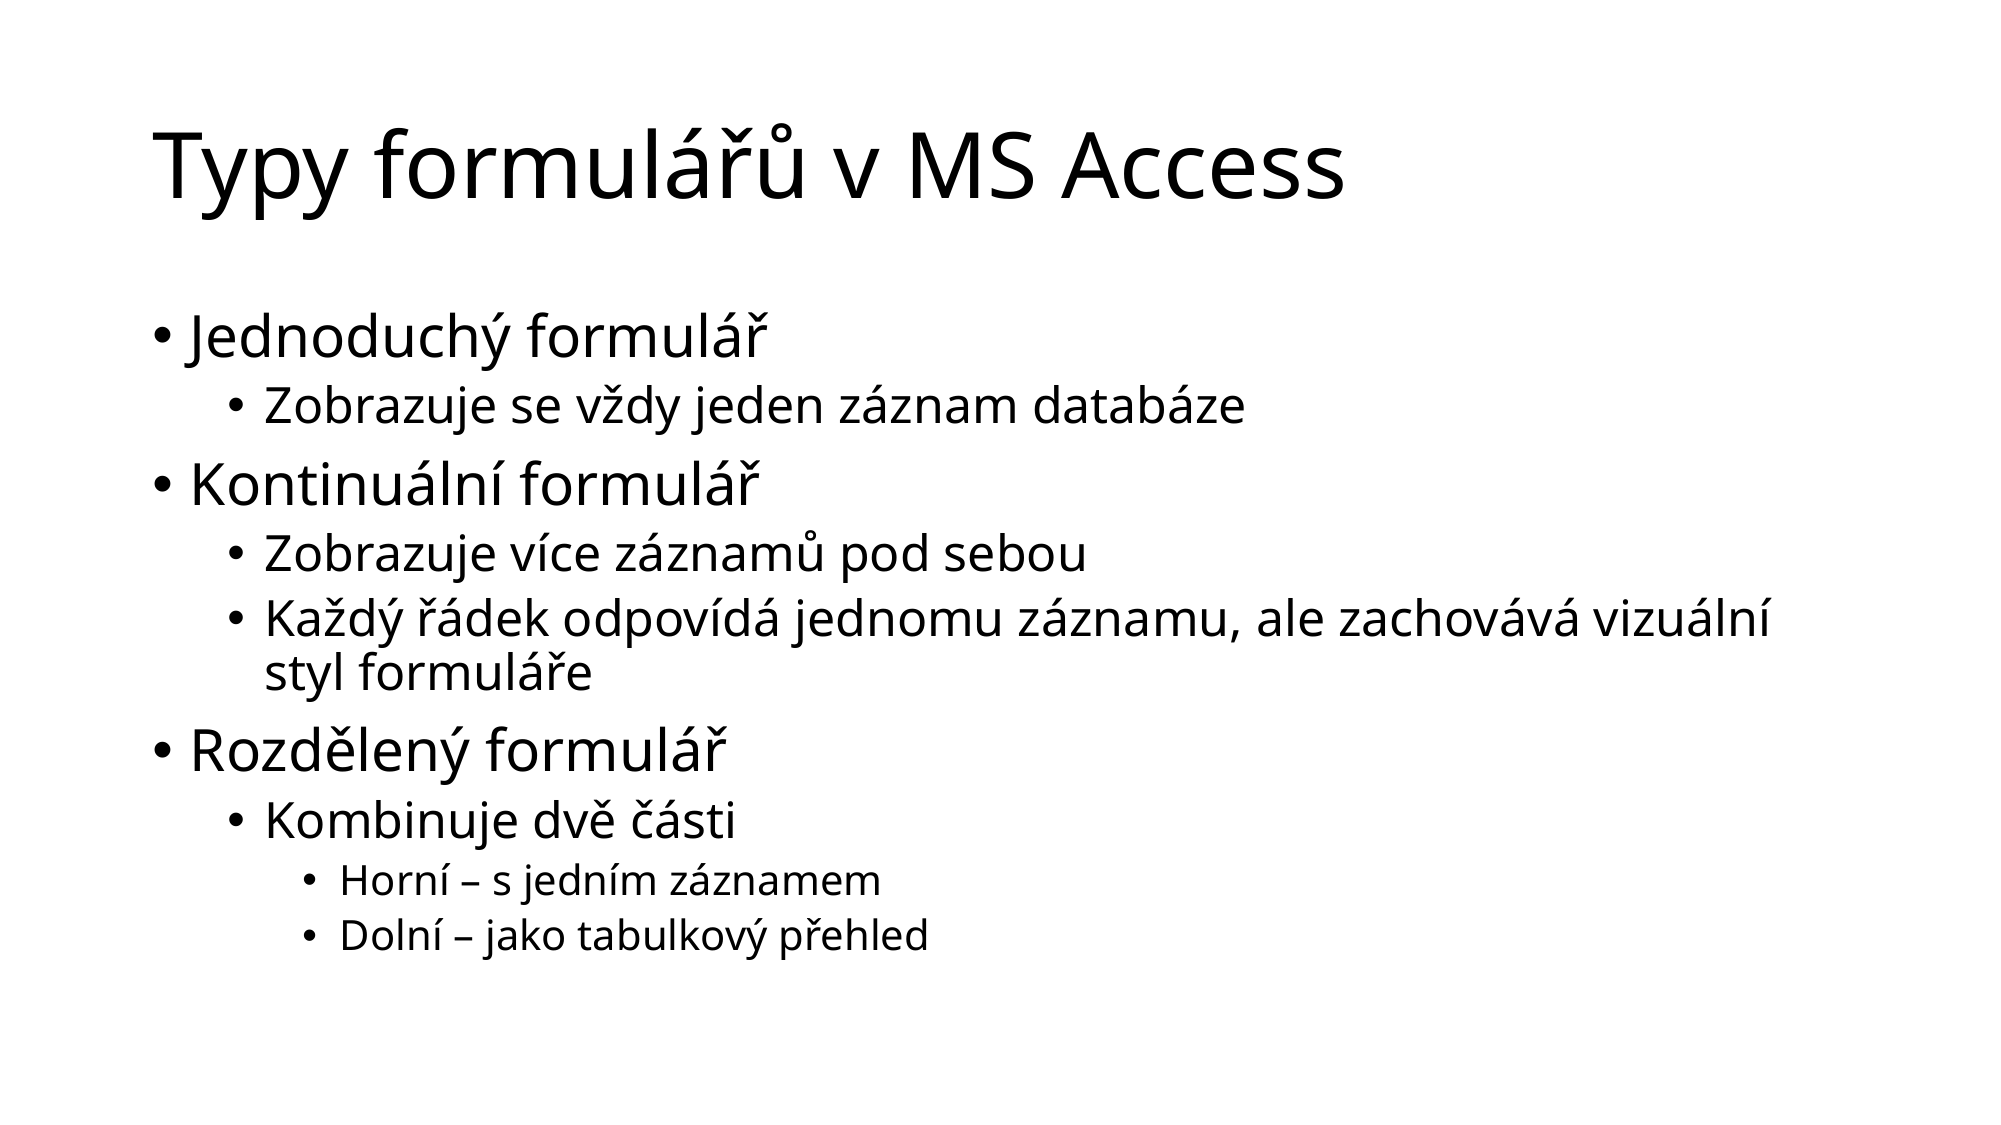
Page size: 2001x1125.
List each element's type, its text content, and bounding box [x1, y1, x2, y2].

title Typy formulářů v MS Access [137, 59, 1863, 278]
list Jednoduchý formulář Zobrazuje se vždy jeden záznam databáze Kontinuální formulář Zobrazuje více záznamů pod sebou Každý řádek odpovídá jednomu záznamu, ale zachovává vizuální styl formuláře Rozdělený formulář Kombinuje dvě části Horní – s jedním záznamem Dolní – jako tabulkový přehled [137, 299, 1863, 1014]
